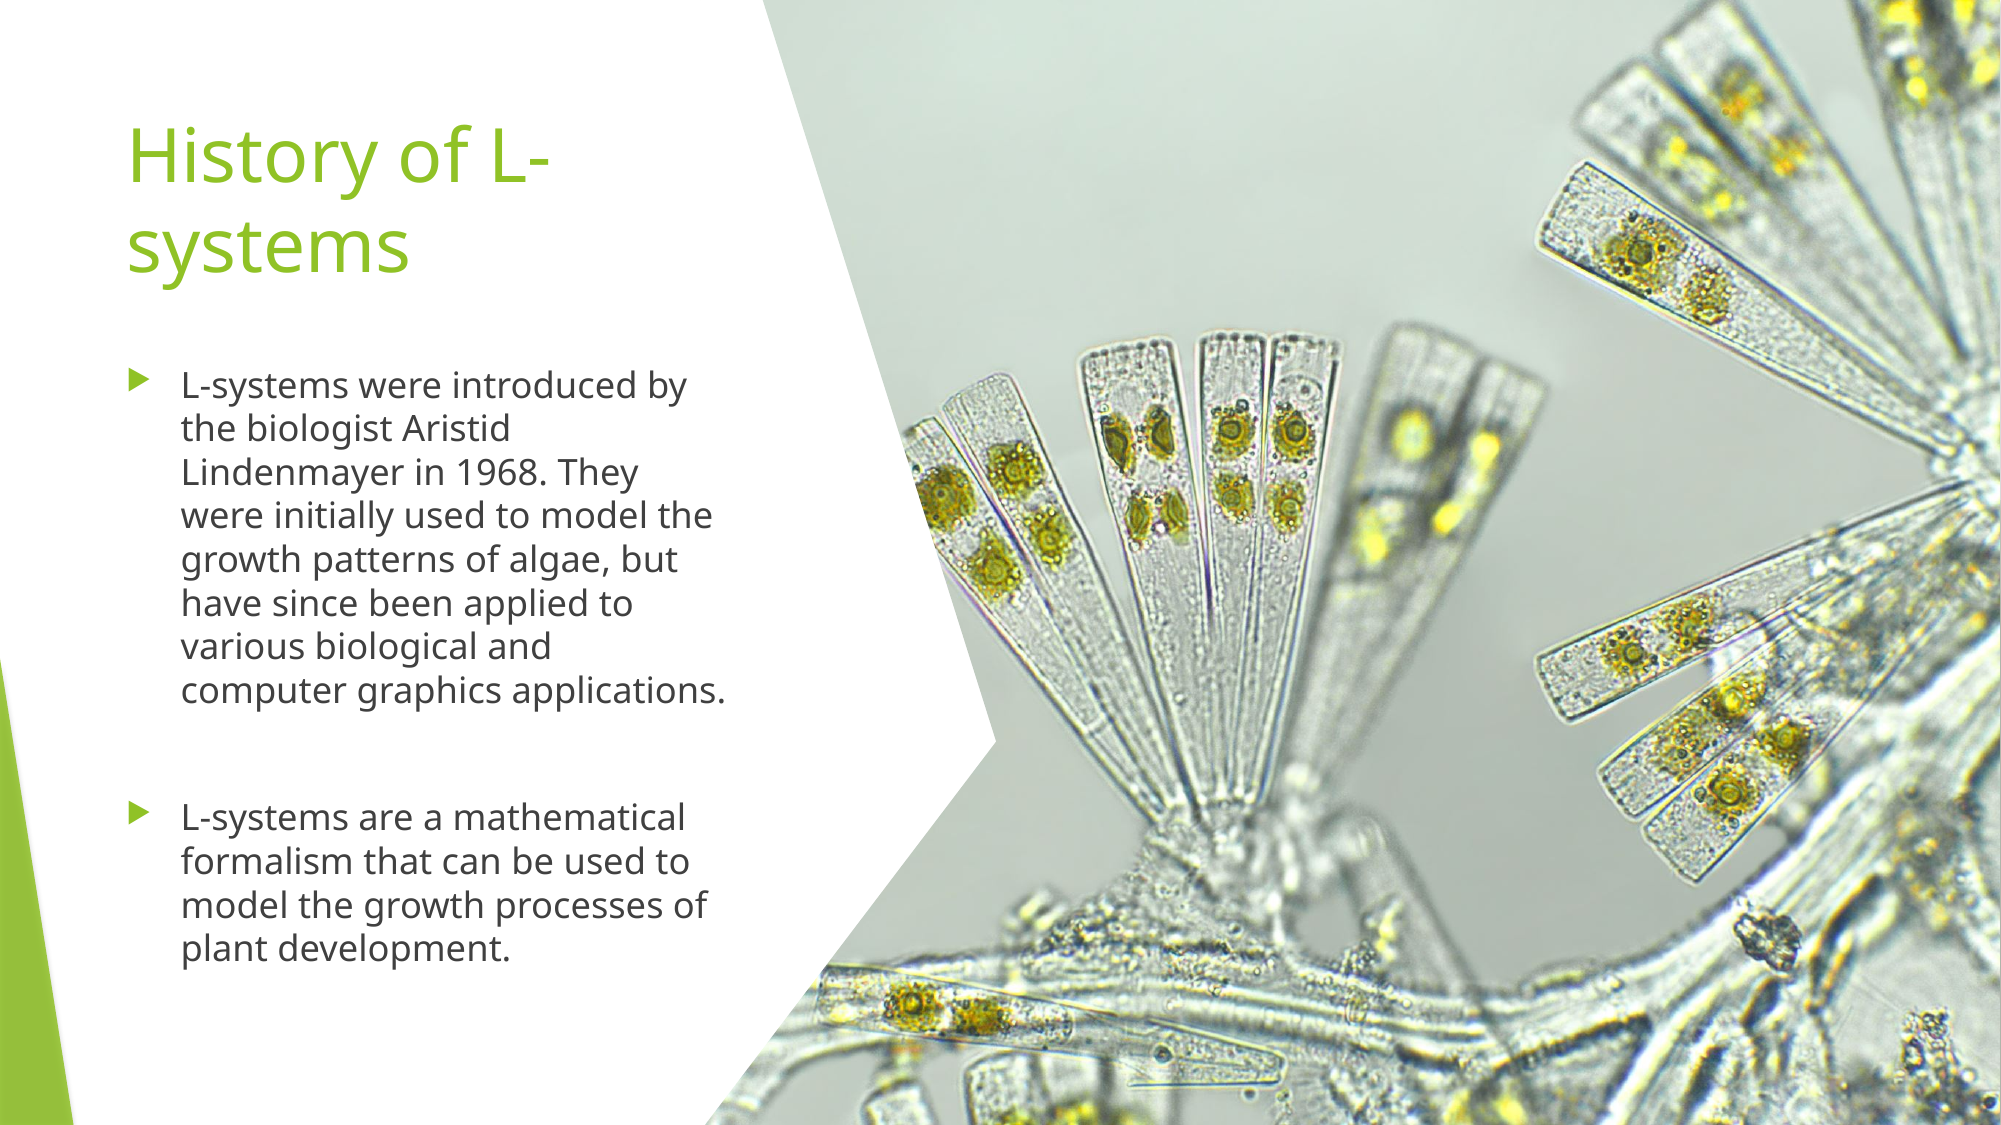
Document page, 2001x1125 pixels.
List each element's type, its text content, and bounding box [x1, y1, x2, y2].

title History of L-systems [111, 99, 695, 317]
picture [699, 0, 2000, 1125]
list L-systems were introduced by the biologist Aristid Lindenmayer in 1968. They were initially used to model the growth patterns of algae, but have since been applied to various biological and computer graphics applications. L-systems are a mathematical formalism that can be used to model the growth processes of plant development. [111, 354, 695, 992]
